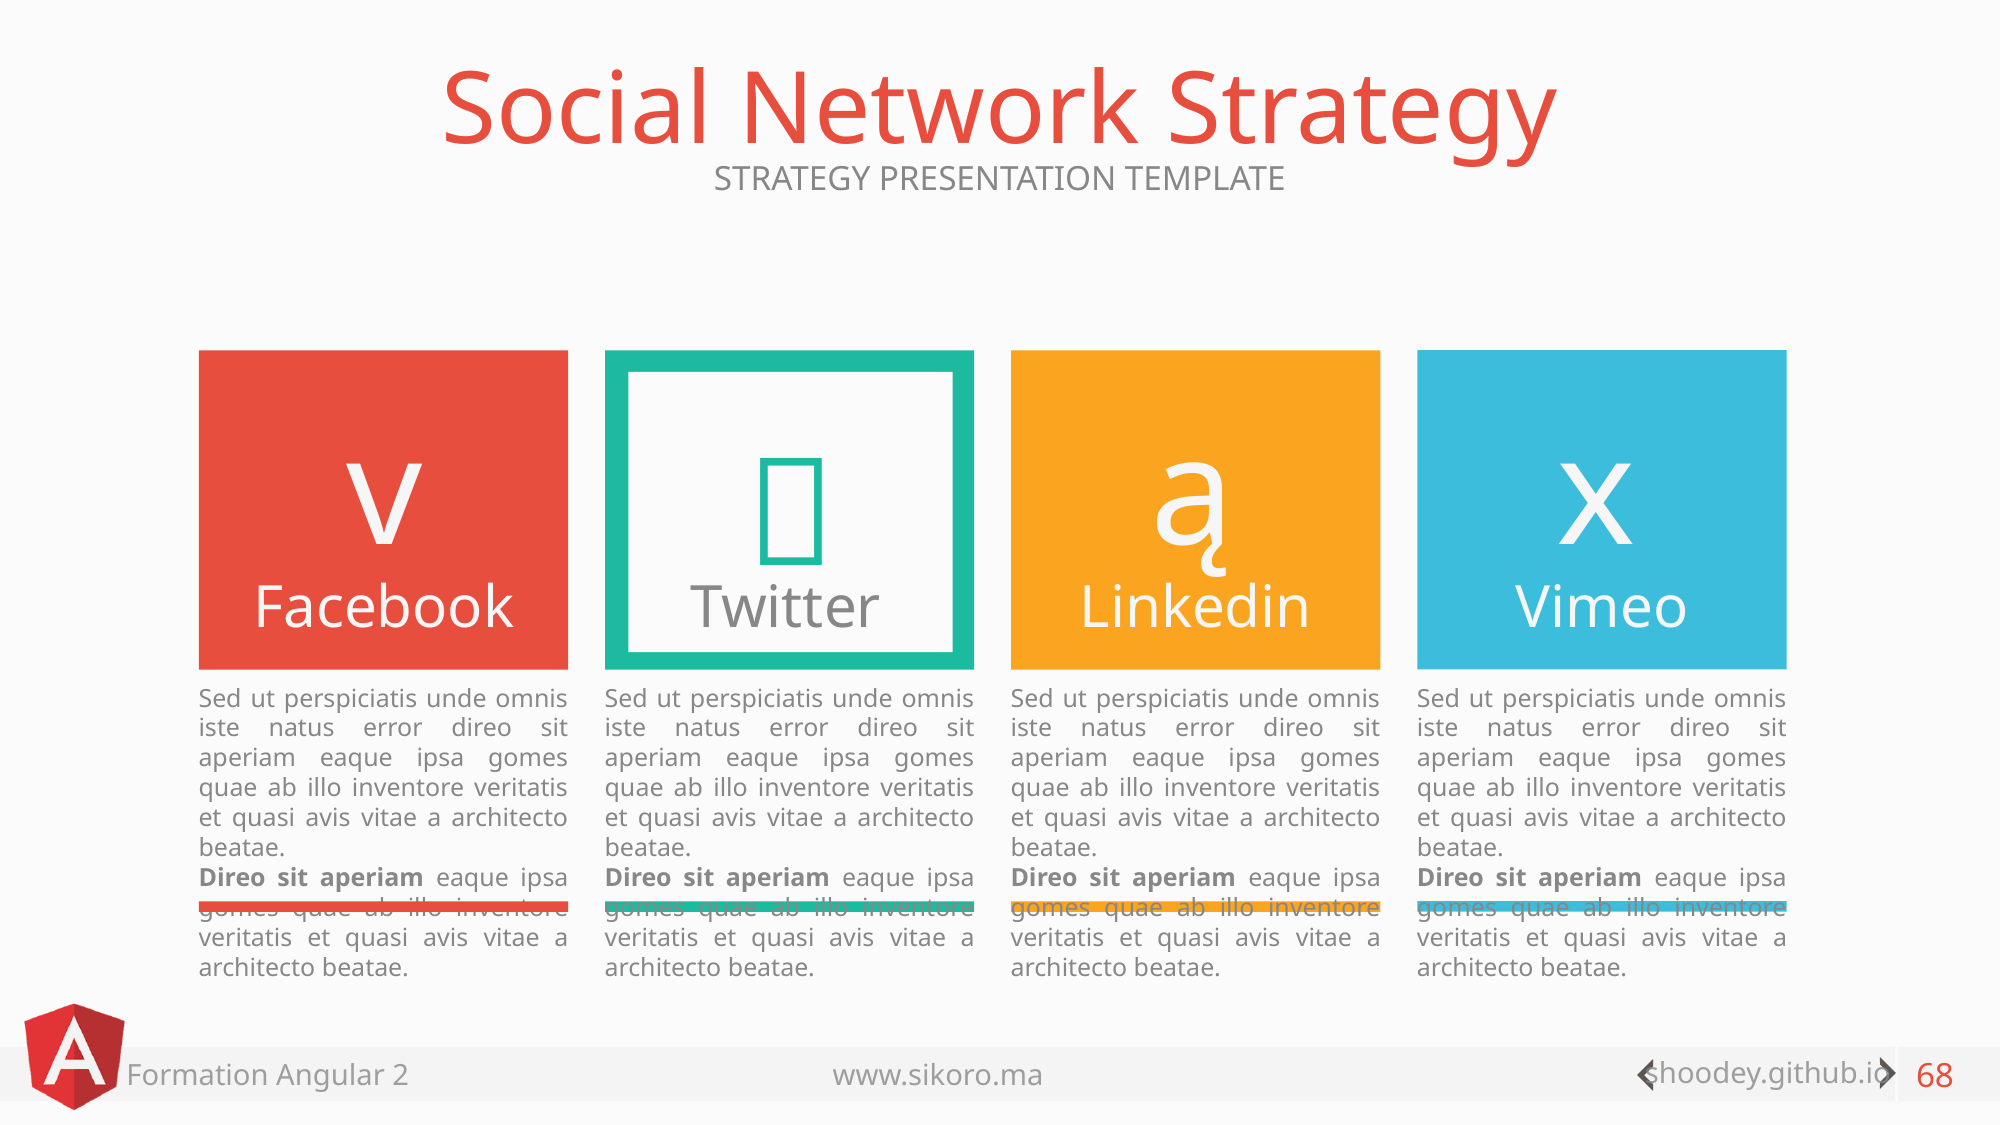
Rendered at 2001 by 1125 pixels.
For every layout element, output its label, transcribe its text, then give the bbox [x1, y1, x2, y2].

text_box Twitter [675, 562, 896, 647]
text_box [1416, 349, 1788, 670]
text_box Sed ut perspiciatis unde omnis iste natus error direo sit aperiam eaque ipsa gomes quae ab illo inventore veritatis et quasi avis vitae a architecto beatae. Direo sit aperiam eaque ipsa gomes quae ab illo inventore veritatis et quasi avis vitae a architecto beatae. [1402, 674, 1802, 1019]
text_box ą [1135, 387, 1250, 583]
text_box Vimeo [1501, 562, 1703, 647]
slide_number 68 [1887, 1047, 1969, 1102]
title Social Network Strategy [249, 24, 1750, 149]
text_box Sed ut perspiciatis unde omnis iste natus error direo sit aperiam eaque ipsa gomes quae ab illo inventore veritatis et quasi avis vitae a architecto beatae. Direo sit aperiam eaque ipsa gomes quae ab illo inventore veritatis et quasi avis vitae a architecto beatae. [589, 674, 990, 1019]
picture [18, 1000, 131, 1114]
text_box  [731, 408, 852, 562]
text_box Facebook [238, 562, 529, 647]
text_box Sed ut perspiciatis unde omnis iste natus error direo sit aperiam eaque ipsa gomes quae ab illo inventore veritatis et quasi avis vitae a architecto beatae. Direo sit aperiam eaque ipsa gomes quae ab illo inventore veritatis et quasi avis vitae a architecto beatae. [183, 674, 584, 1019]
text_box Sed ut perspiciatis unde omnis iste natus error direo sit aperiam eaque ipsa gomes quae ab illo inventore veritatis et quasi avis vitae a architecto beatae. Direo sit aperiam eaque ipsa gomes quae ab illo inventore veritatis et quasi avis vitae a architecto beatae. [995, 674, 1396, 1019]
text_box v [331, 387, 438, 583]
text_box Linkedin [1065, 562, 1327, 647]
text_box [1010, 349, 1381, 671]
text_box [627, 371, 954, 653]
text_box x [1541, 387, 1651, 582]
text_box [198, 349, 569, 671]
text_box [198, 900, 569, 913]
subtitle STRATEGY PRESENTATION TEMPLATE [249, 149, 1750, 224]
text_box [604, 349, 975, 671]
